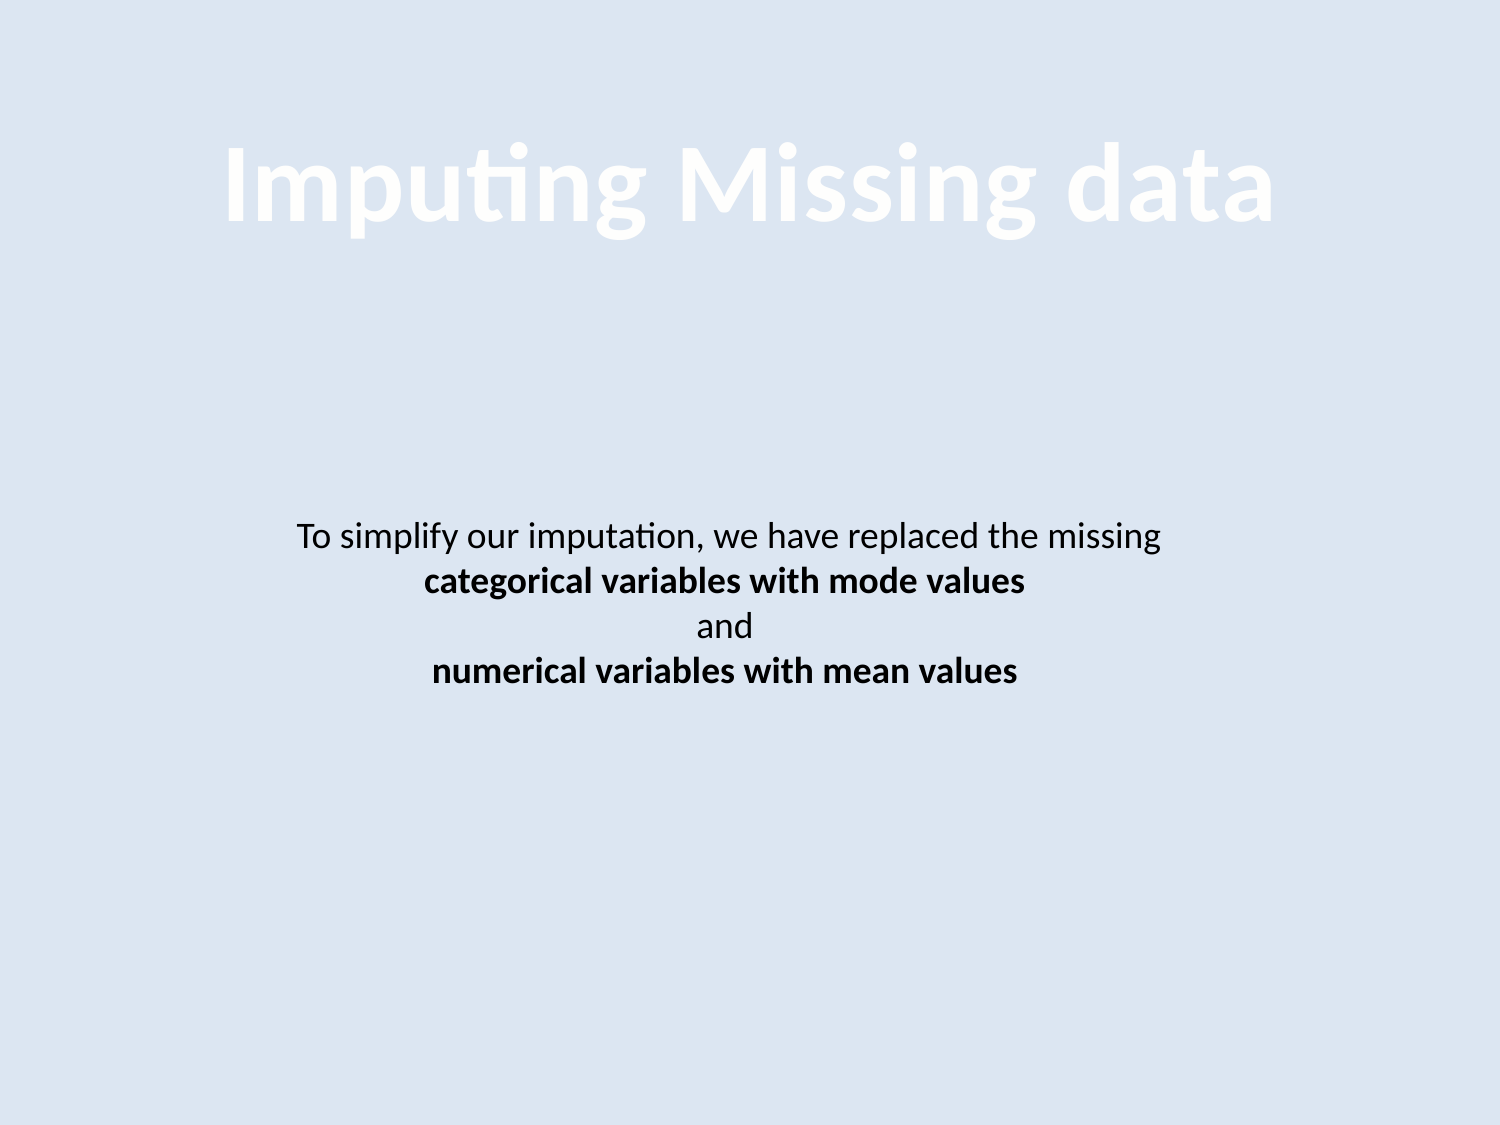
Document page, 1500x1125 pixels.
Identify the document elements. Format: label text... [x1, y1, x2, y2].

text_box To simplify our imputation, we have replaced the missing categorical variables with mode values and numerical variables with mean values [218, 503, 1241, 699]
text_box Imputing Missing data [205, 101, 1295, 252]
